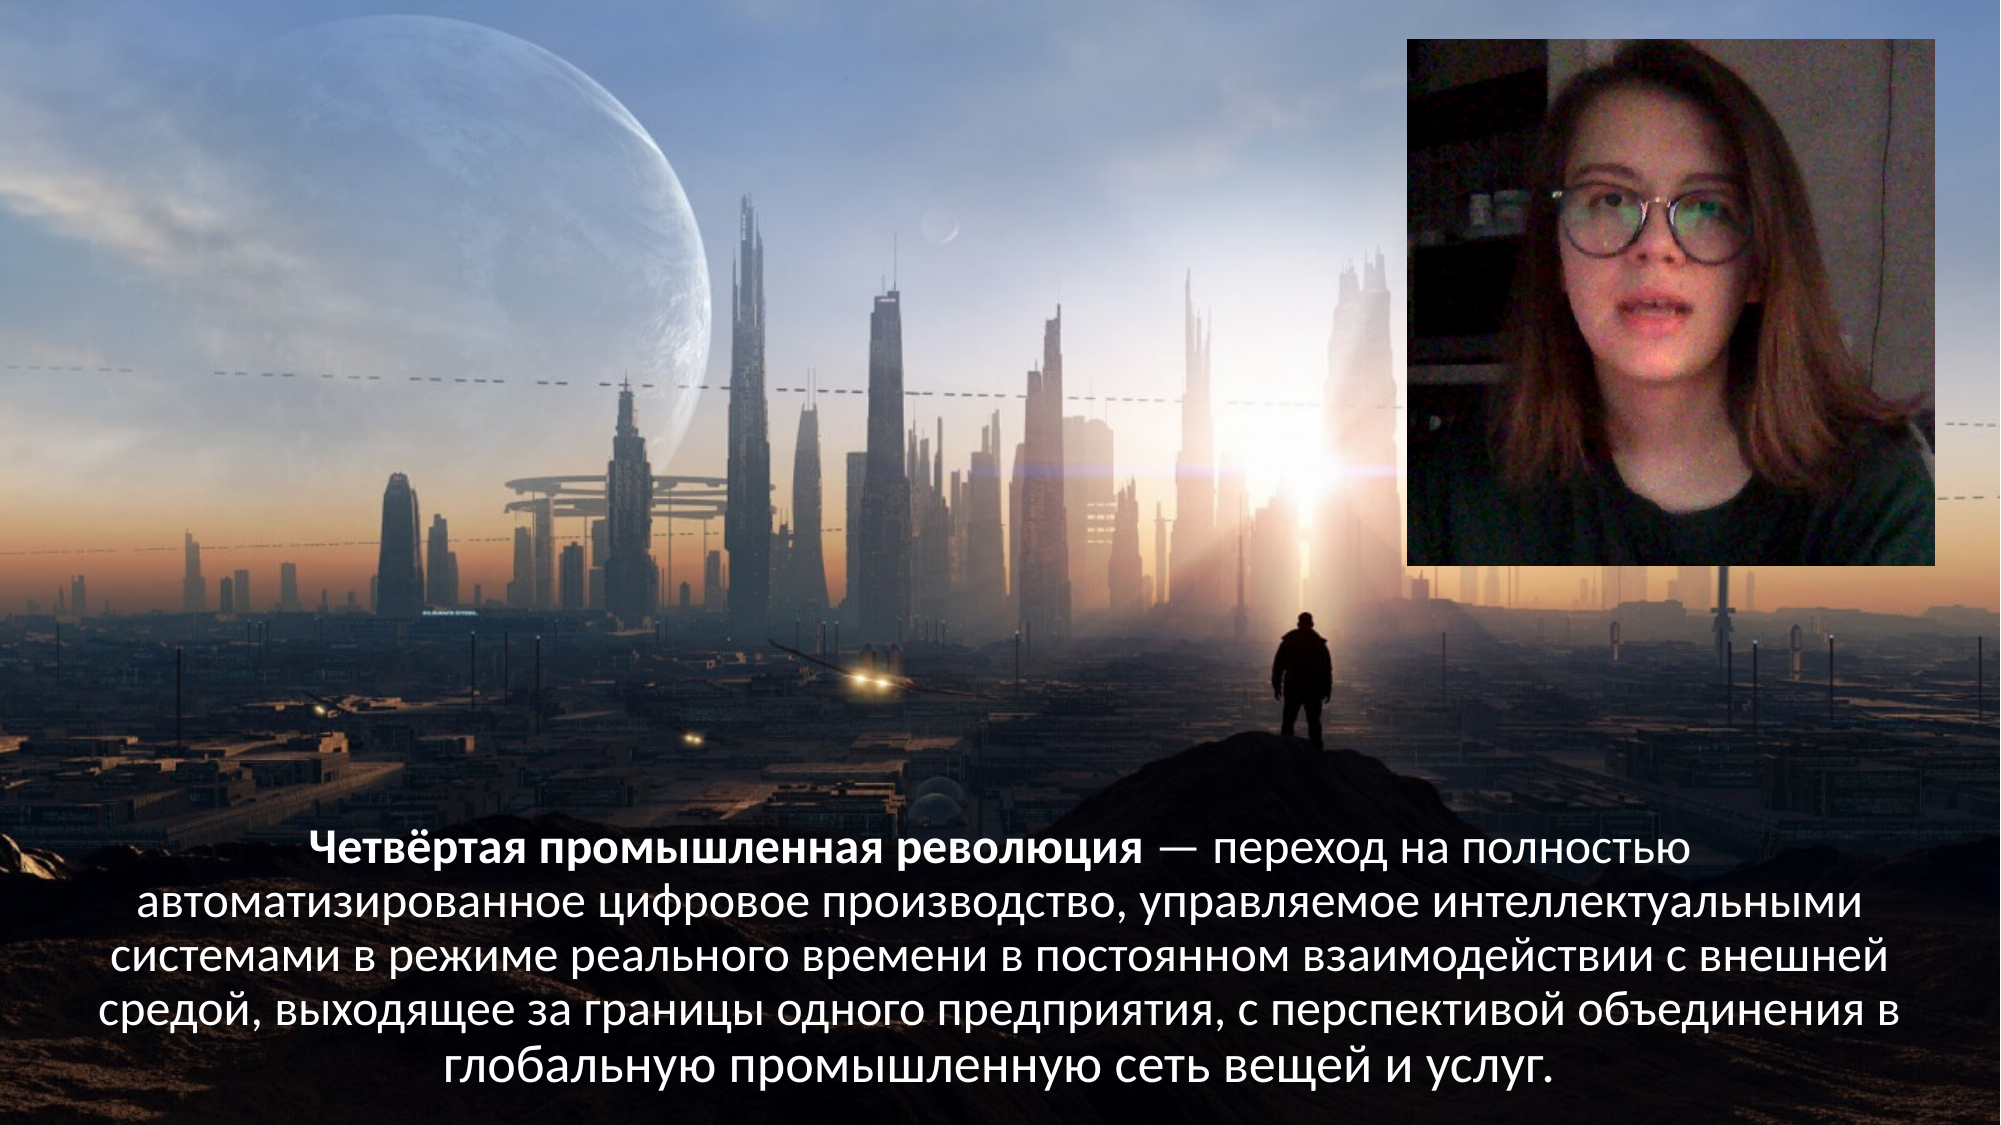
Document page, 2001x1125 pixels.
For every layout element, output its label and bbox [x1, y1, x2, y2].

picture [0, 0, 2000, 1125]
text_box [1406, 38, 1935, 567]
